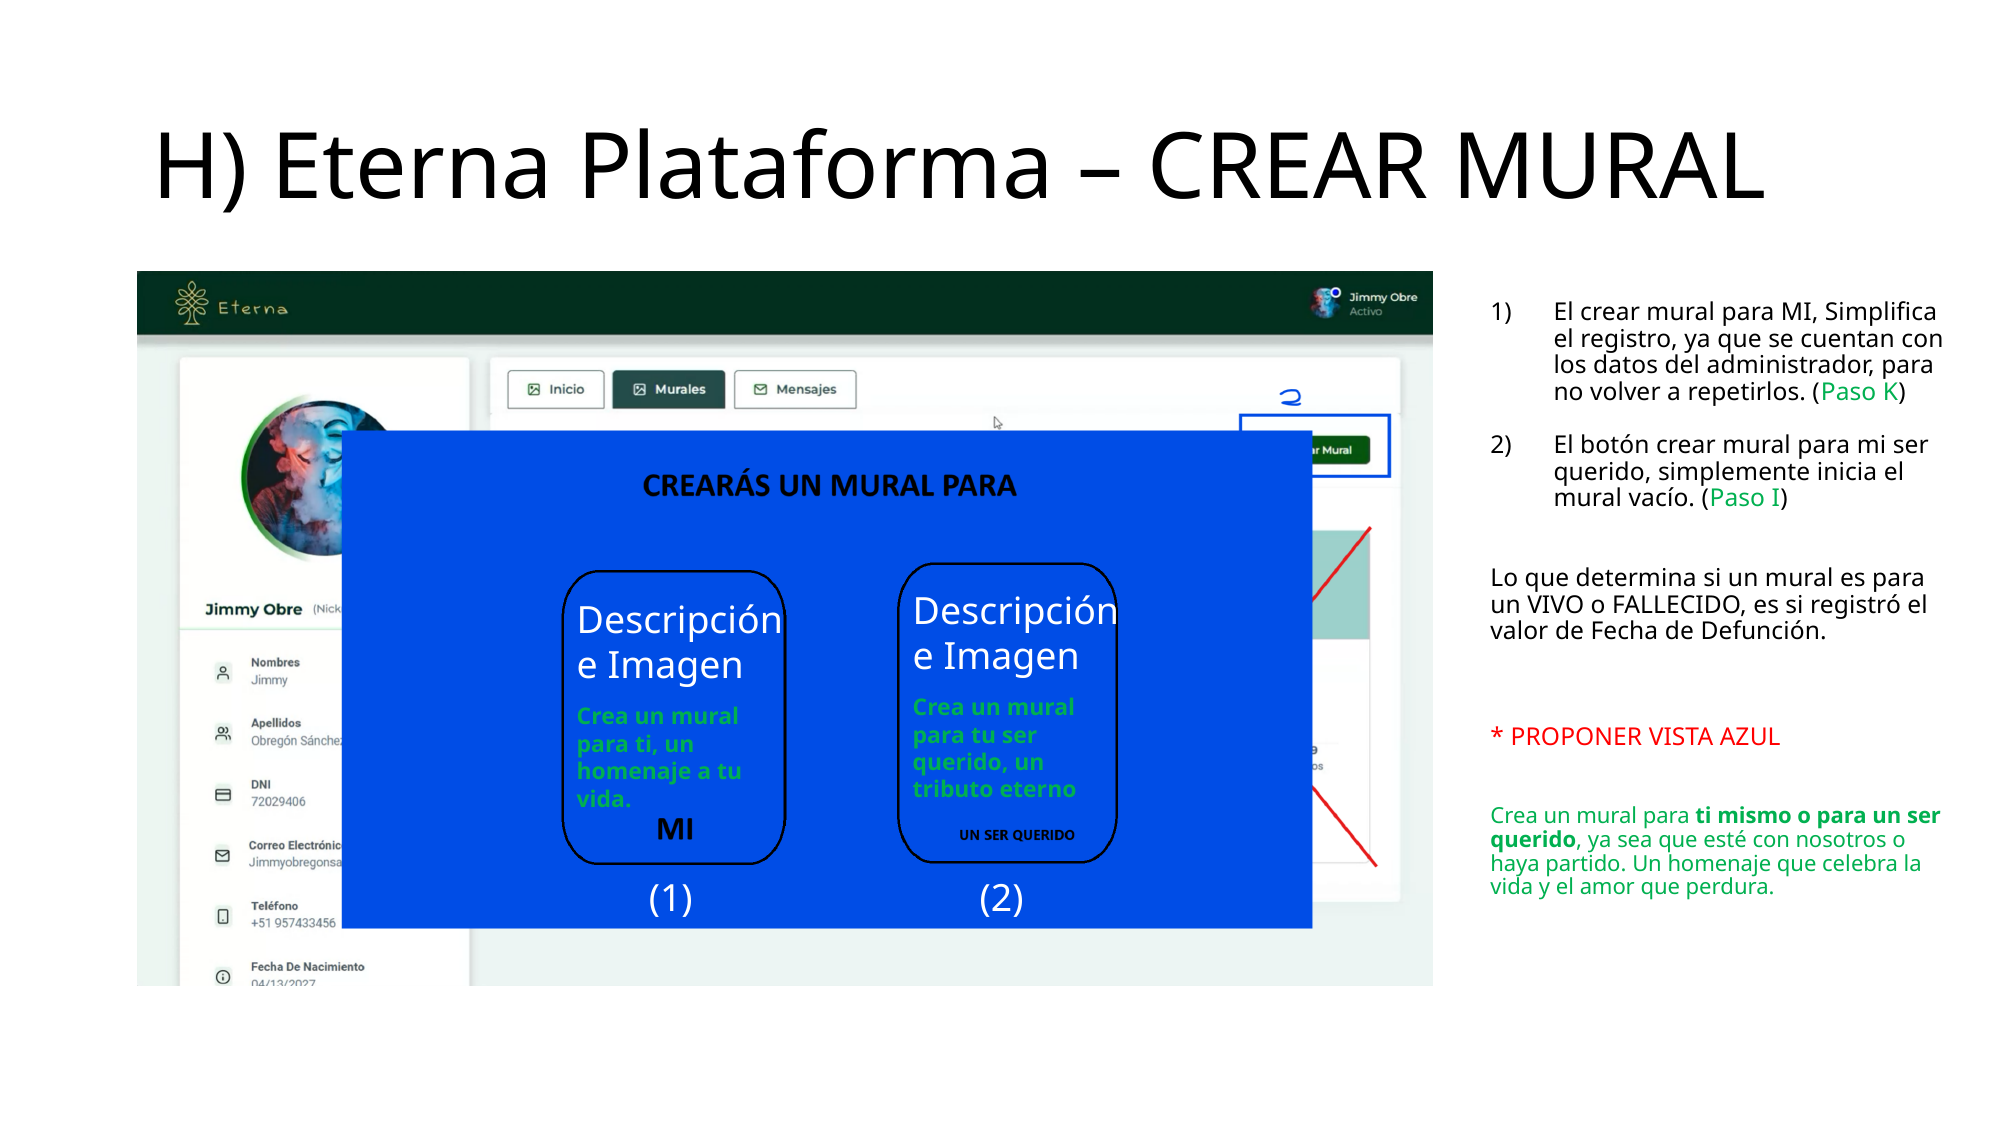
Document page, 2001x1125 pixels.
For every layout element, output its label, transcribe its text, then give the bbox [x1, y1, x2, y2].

text_box El crear mural para MI, Simplifica el registro, ya que se cuentan con los datos del administrador, para no volver a repetirlos. (Paso K) El botón crear mural para mi ser querido, simplemente inicia el mural vacío. (Paso I) Lo que determina si un mural es para un VIVO o FALLECIDO, es si registró el valor de Fecha de Defunción. * PROPONER VISTA AZUL Crea un mural para ti mismo o para un ser querido, ya sea que esté con nosotros o haya partido. Un homenaje que celebra la vida y el amor que perdura. [1475, 277, 1964, 975]
title H) Eterna Plataforma – CREAR MURAL [137, 59, 1863, 278]
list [136, 271, 1433, 986]
